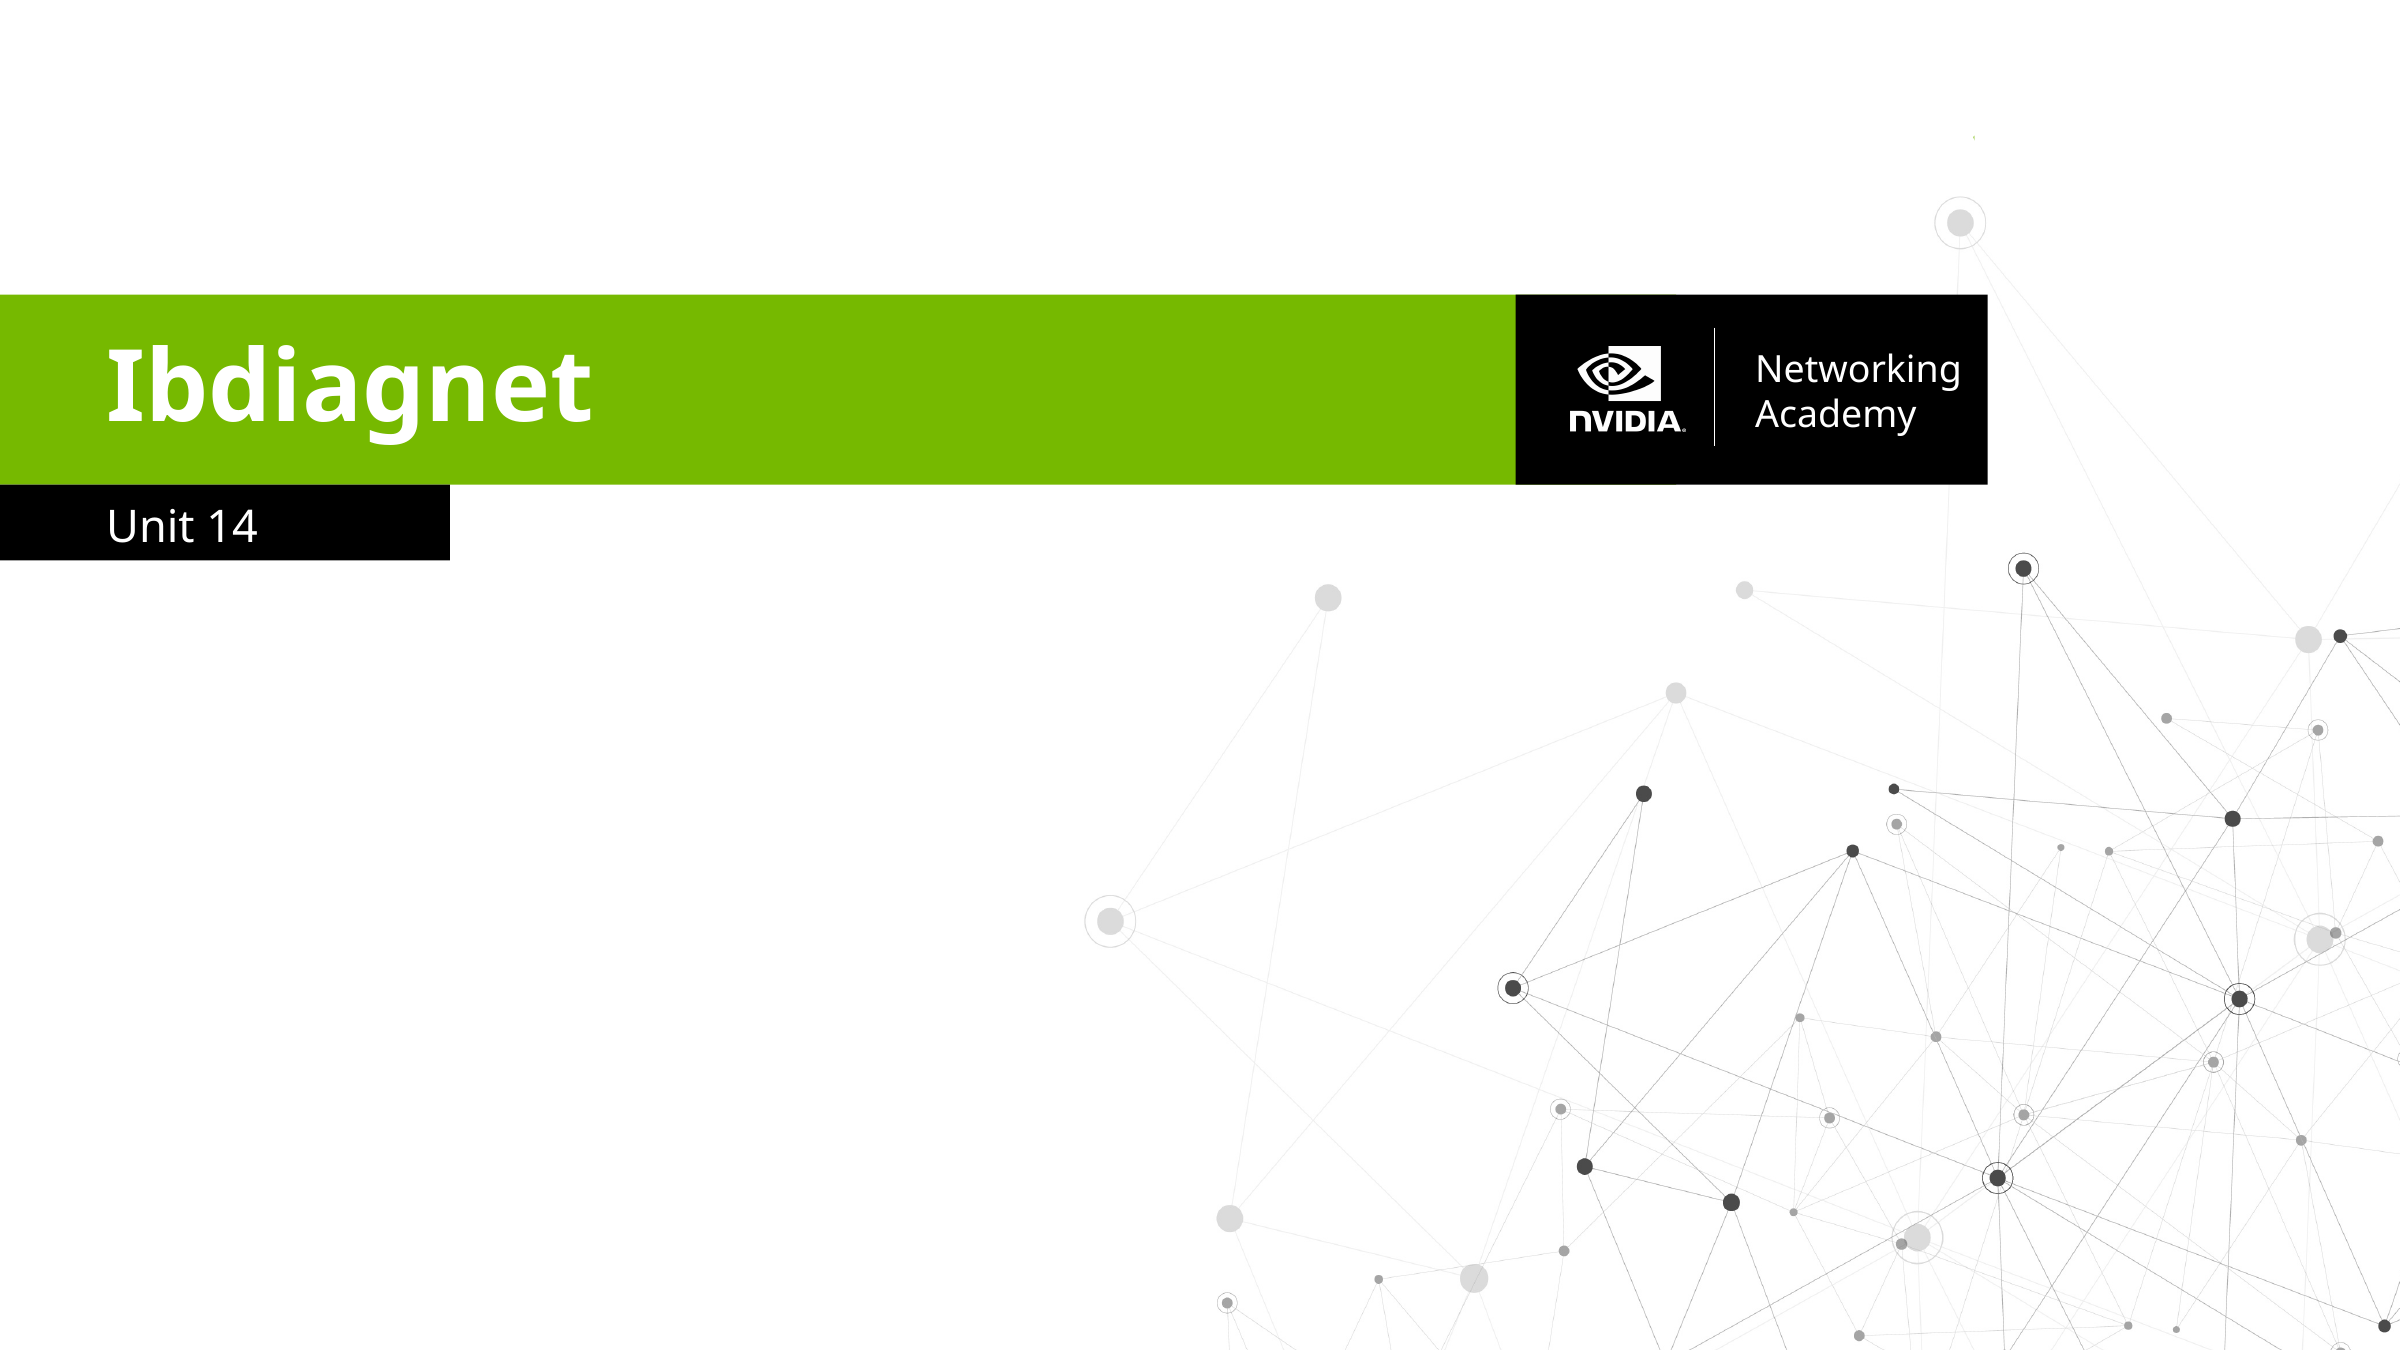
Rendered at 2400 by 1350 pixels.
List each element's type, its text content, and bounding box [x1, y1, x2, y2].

title Ibdiagnet [91, 333, 1515, 445]
picture [0, 80, 2400, 1350]
picture [1570, 346, 1686, 432]
list Unit 14 [91, 496, 1051, 720]
